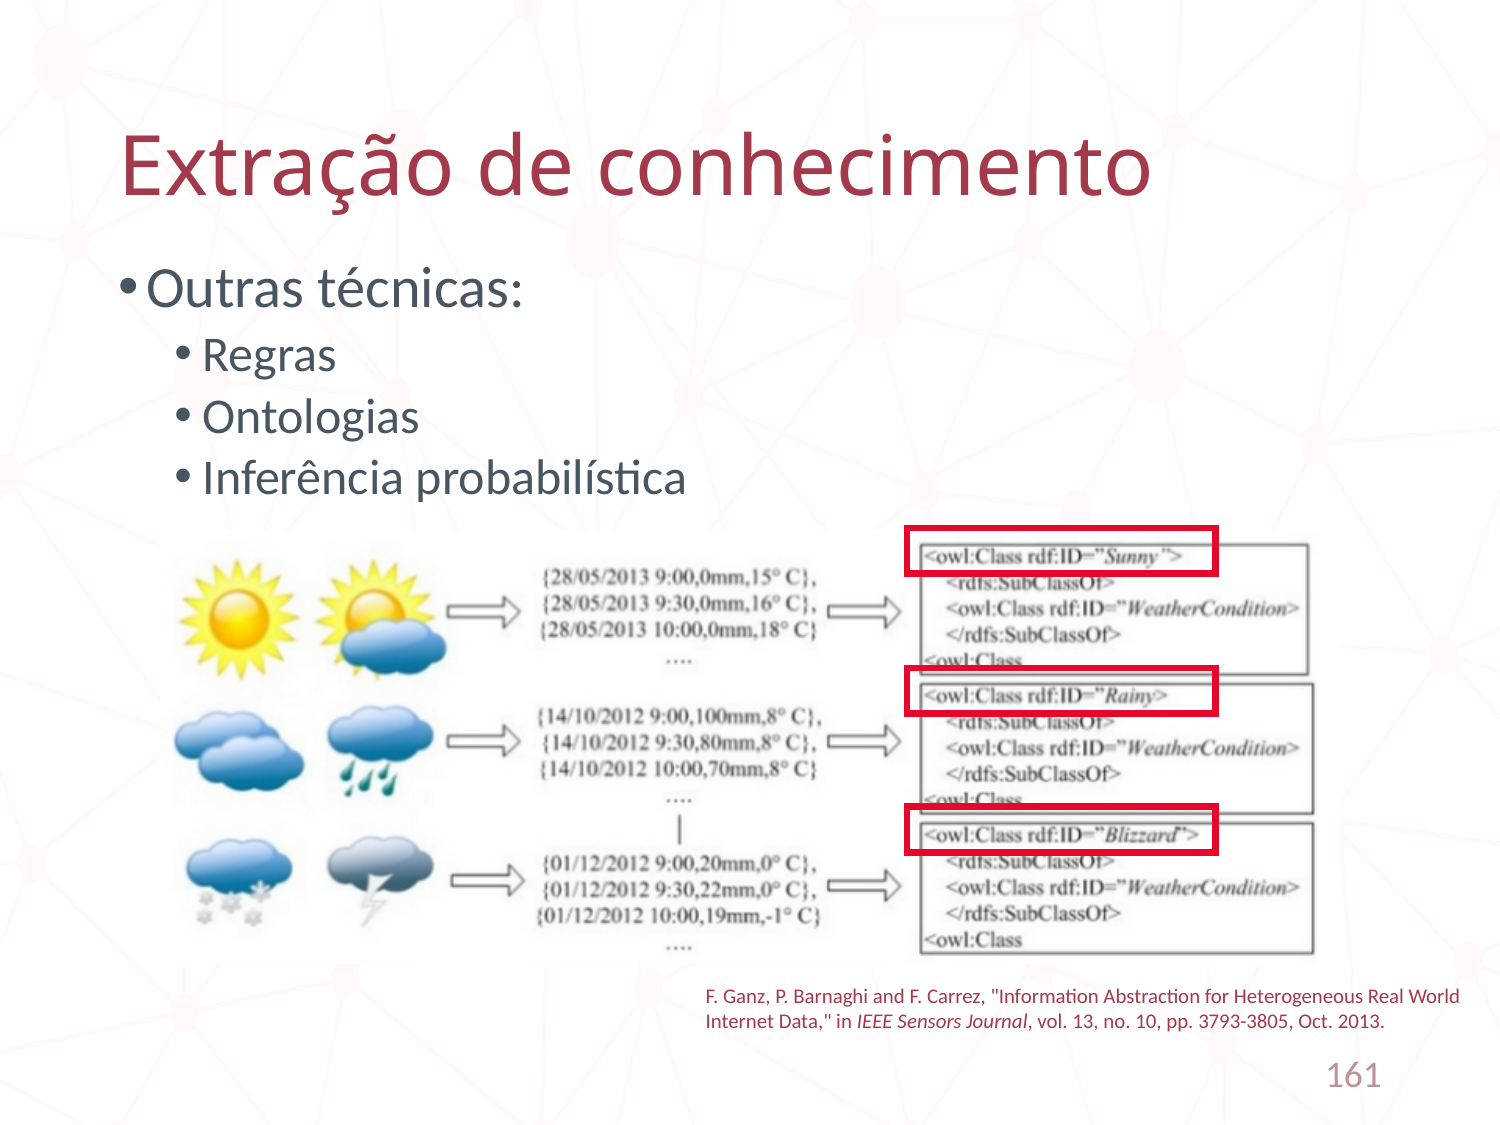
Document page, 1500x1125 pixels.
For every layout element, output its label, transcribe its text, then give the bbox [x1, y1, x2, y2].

slide_number 161 [1059, 1042, 1397, 1103]
text_box F. Ganz, P. Barnaghi and F. Carrez, "Information Abstraction for Heterogeneous Real World Internet Data," in IEEE Sensors Journal, vol. 13, no. 10, pp. 3793-3805, Oct. 2013. [690, 975, 1500, 1041]
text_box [160, 527, 1340, 964]
list Outras técnicas: Regras Ontologias Inferência probabilística [103, 249, 1397, 964]
title Extração de conhecimento [103, 59, 1397, 249]
